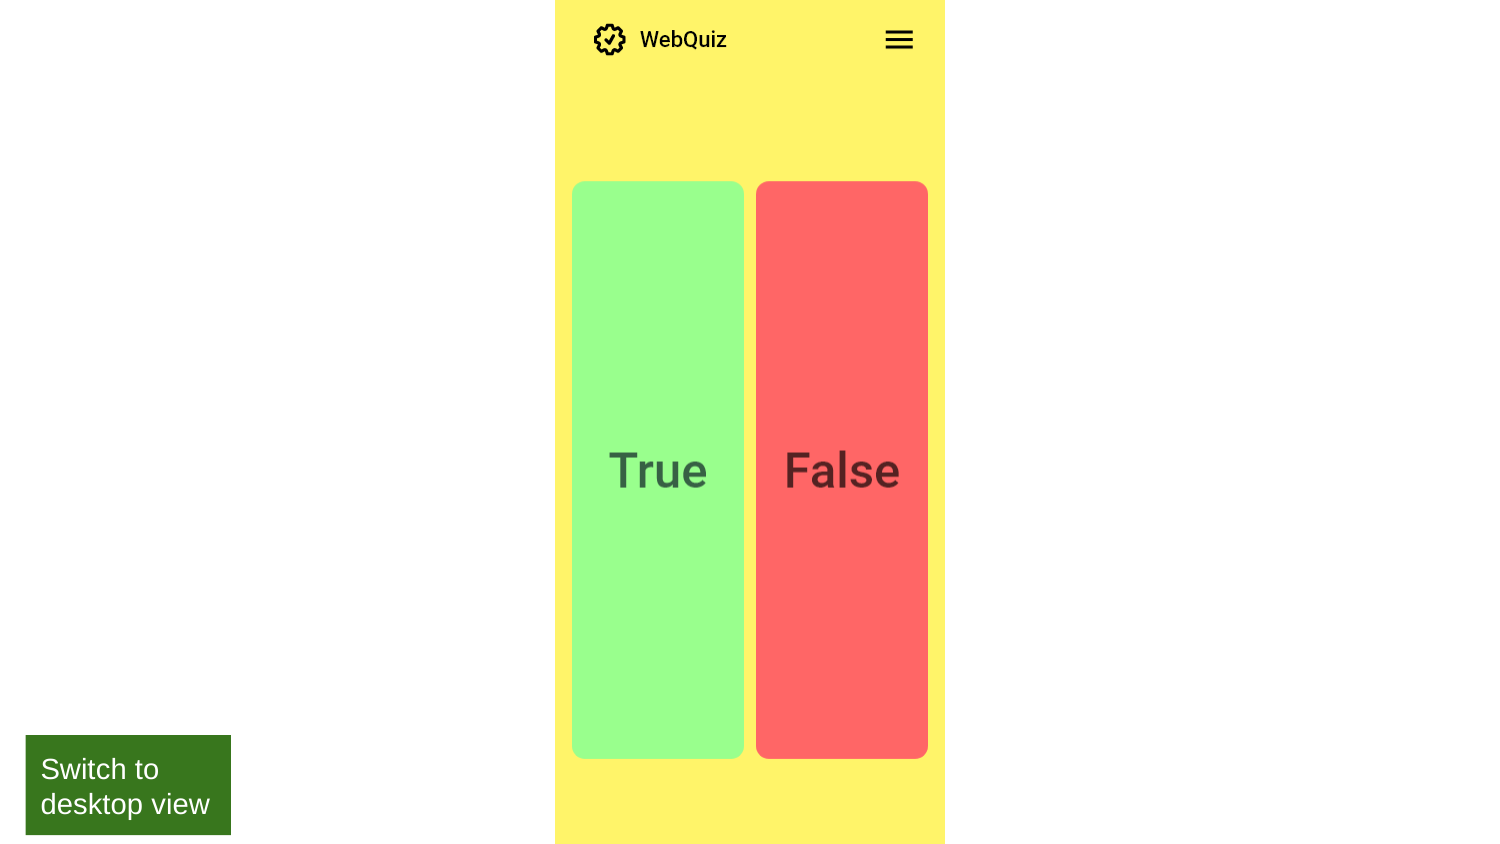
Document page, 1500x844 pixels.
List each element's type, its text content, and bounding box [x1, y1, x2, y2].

picture [554, 0, 946, 844]
text_box Switch to desktop view [25, 735, 231, 836]
